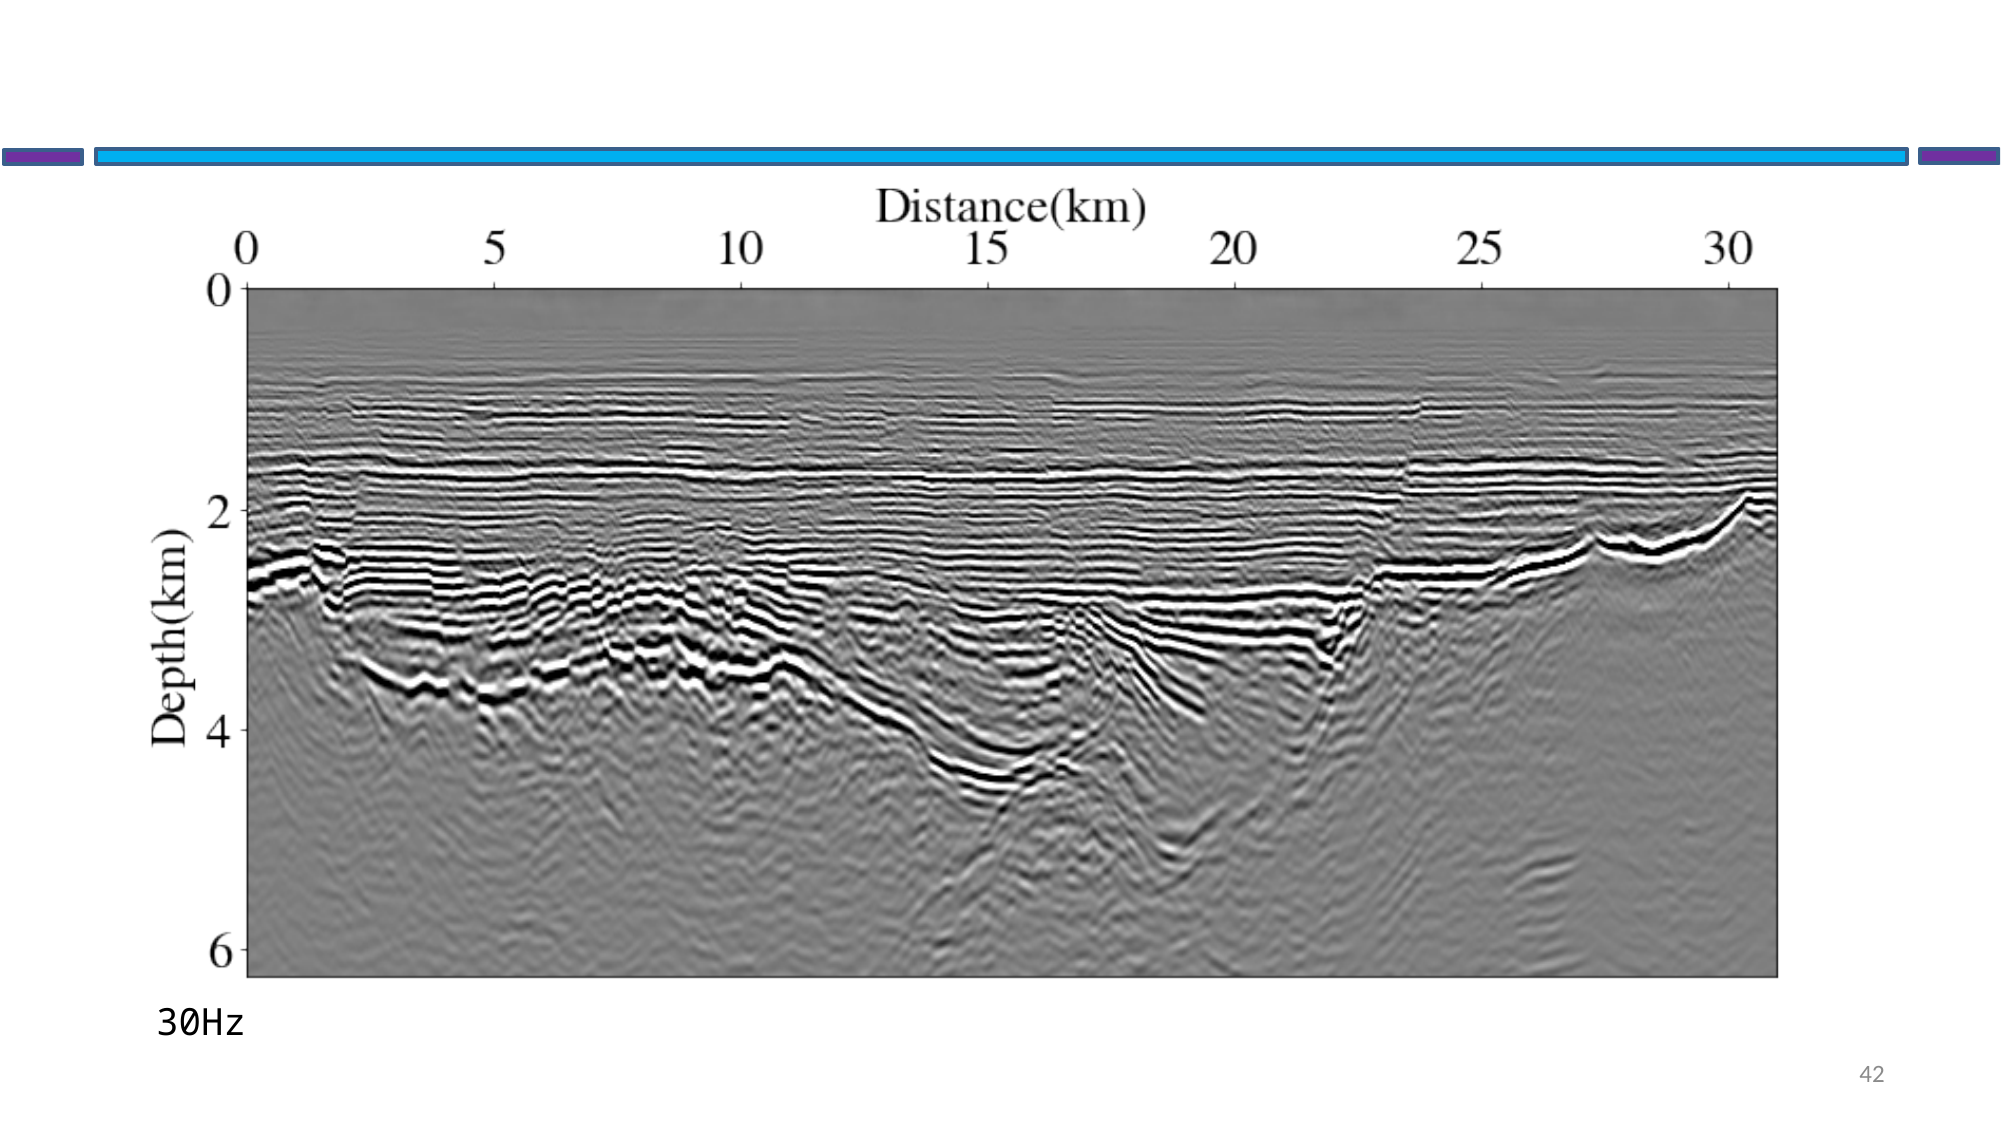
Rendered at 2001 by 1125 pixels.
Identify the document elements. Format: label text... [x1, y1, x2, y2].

slide_number 42 [1433, 1042, 1900, 1103]
picture [137, 172, 1798, 1000]
text_box 30Hz [141, 1006, 402, 1051]
